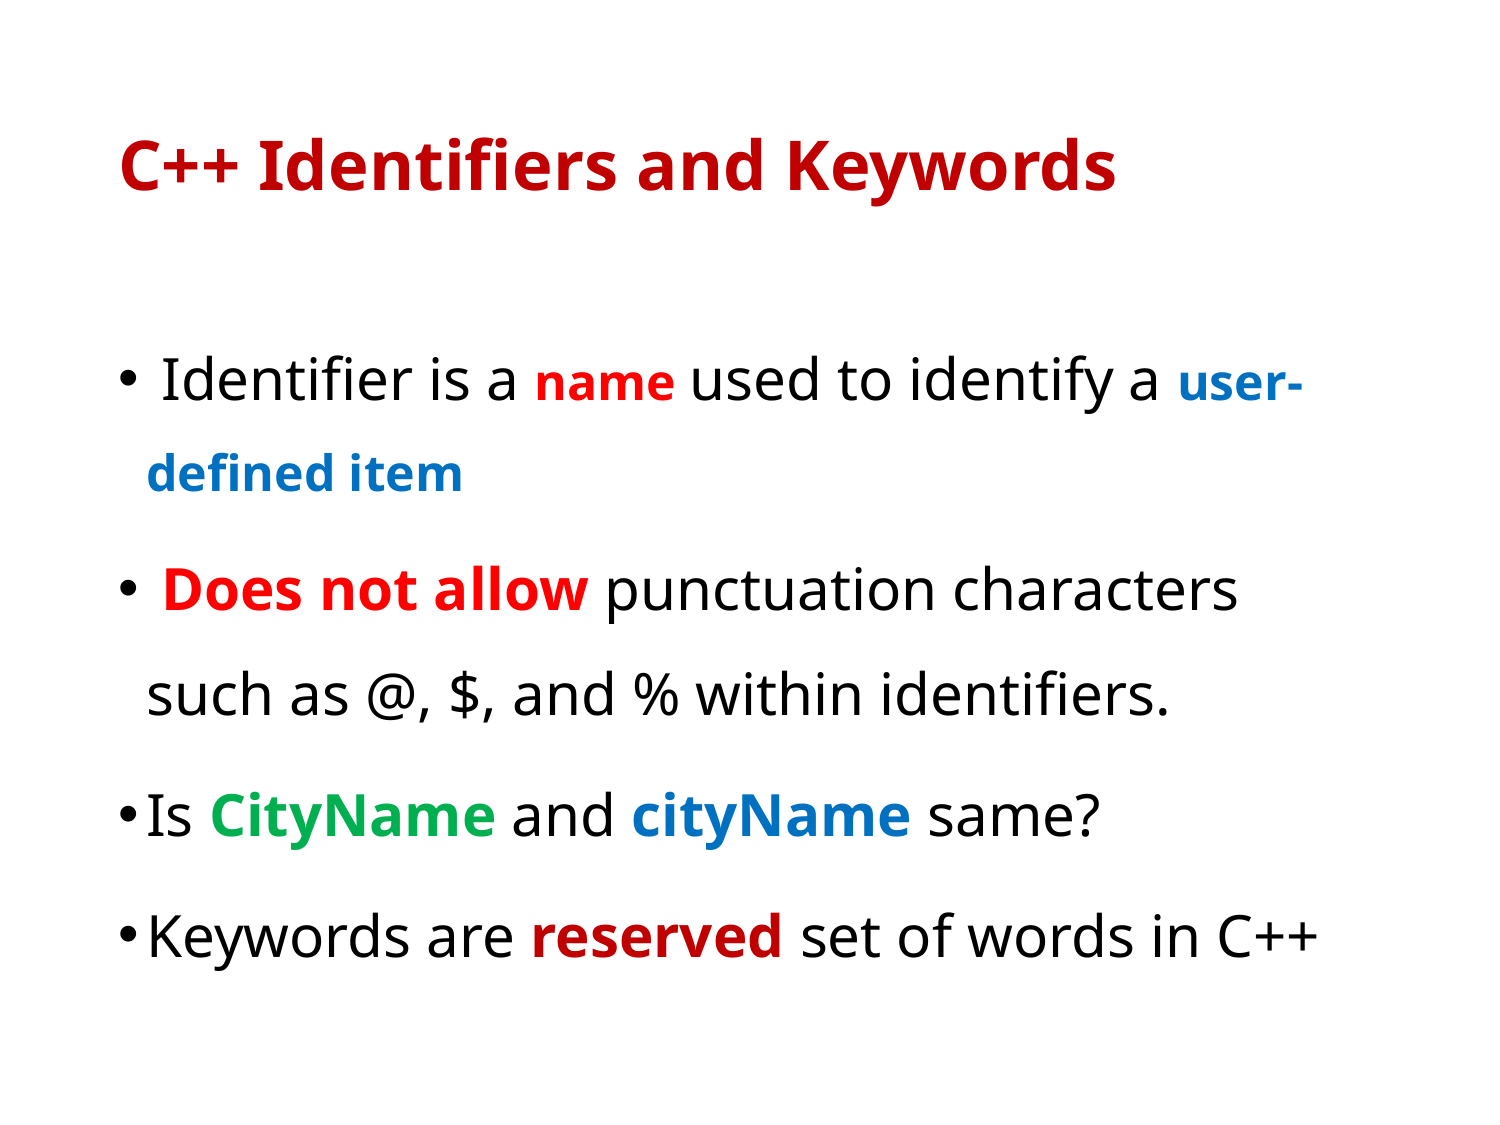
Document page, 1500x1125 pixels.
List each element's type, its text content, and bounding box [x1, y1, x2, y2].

title C++ Identifiers and Keywords [103, 59, 1397, 278]
list Identifier is a name used to identify a user-defined item Does not allow punctuation characters such as @, $, and % within identifiers. Is CityName and cityName same? Keywords are reserved set of words in C++ [103, 299, 1397, 1014]
